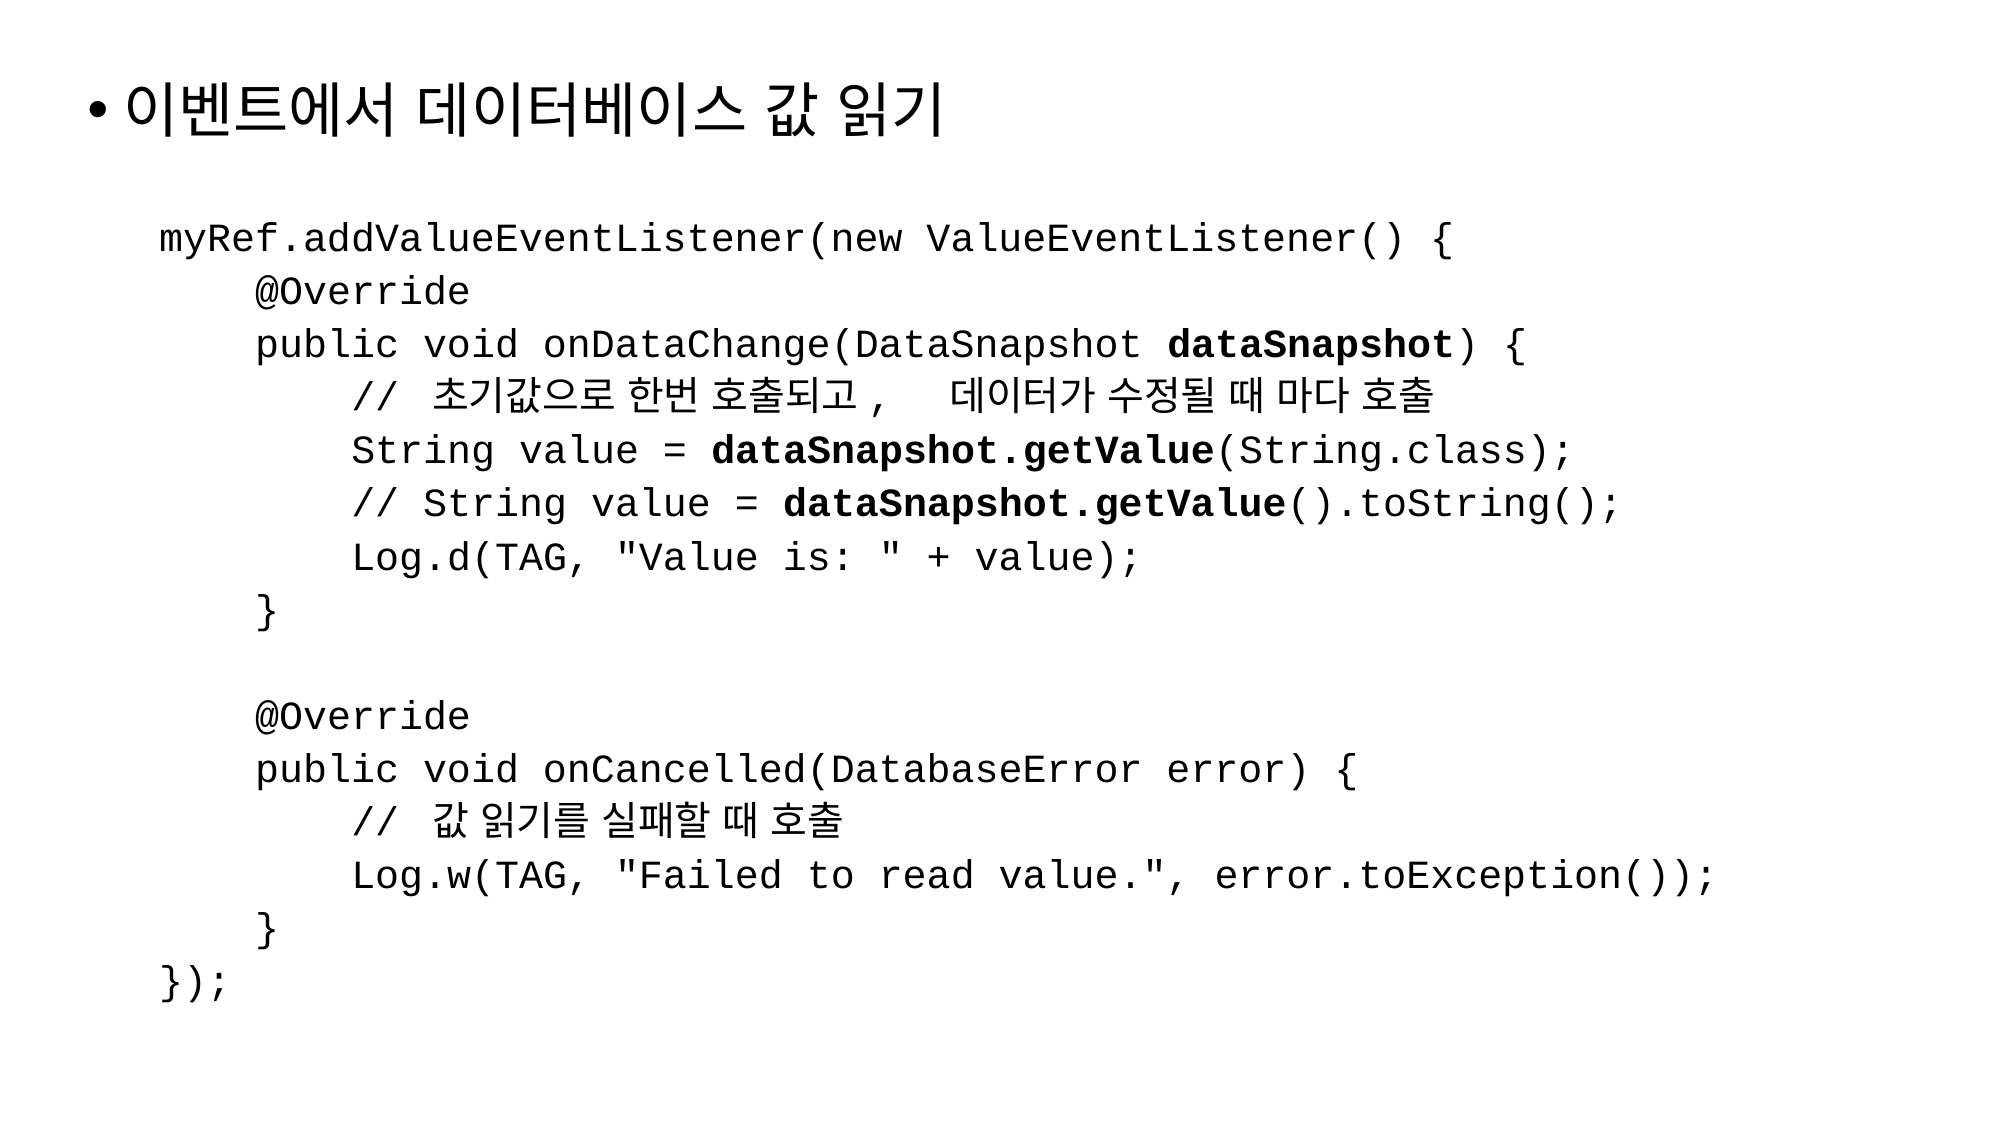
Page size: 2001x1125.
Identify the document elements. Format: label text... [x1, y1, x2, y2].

list 이벤트에서 데이터베이스 값 읽기 myRef.addValueEventListener(new ValueEventListener() { @Override public void onDataChange(DataSnapshot dataSnapshot) { // 초기값으로 한번 호출되고, 데이터가 수정될 때 마다 호출 String value = dataSnapshot.getValue(String.class); // String value = dataSnapshot.getValue().toString(); Log.d(TAG, "Value is: " + value); } @Override public void onCancelled(DatabaseError error) { // 값 읽기를 실패할 때 호출 Log.w(TAG, "Failed to read value.", error.toException()); } }); [72, 73, 1961, 1014]
